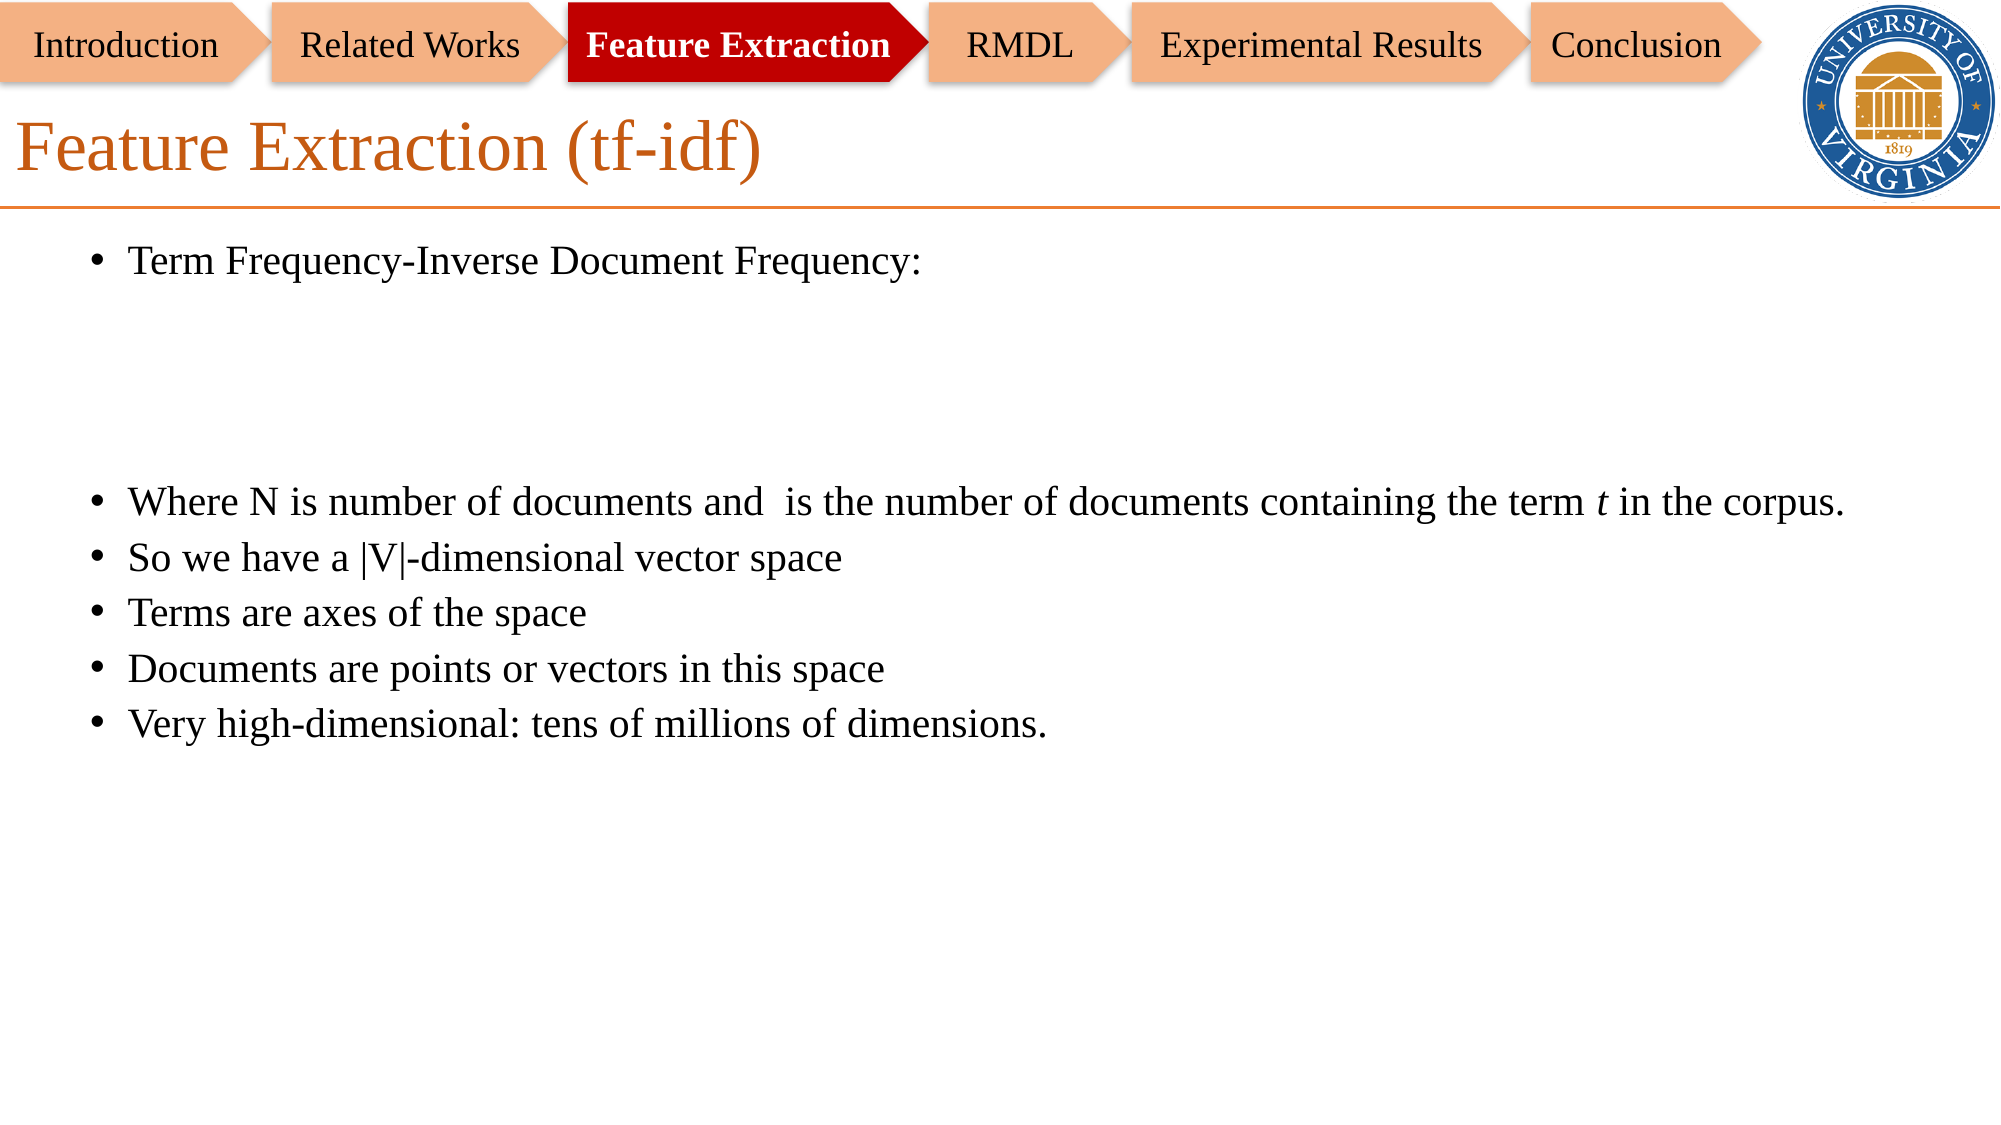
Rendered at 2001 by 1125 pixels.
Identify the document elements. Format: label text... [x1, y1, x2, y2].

text_box Introduction [0, 1, 266, 83]
text_box Related Works [270, 1, 562, 83]
picture [1797, 0, 2000, 203]
text_box Experimental Results [1130, 1, 1525, 83]
title Feature Extraction (tf-idf) [0, 100, 1797, 194]
text_box Feature Extraction [567, 1, 923, 83]
text_box Conclusion [1530, 1, 1764, 83]
text_box RMDL [927, 1, 1126, 83]
